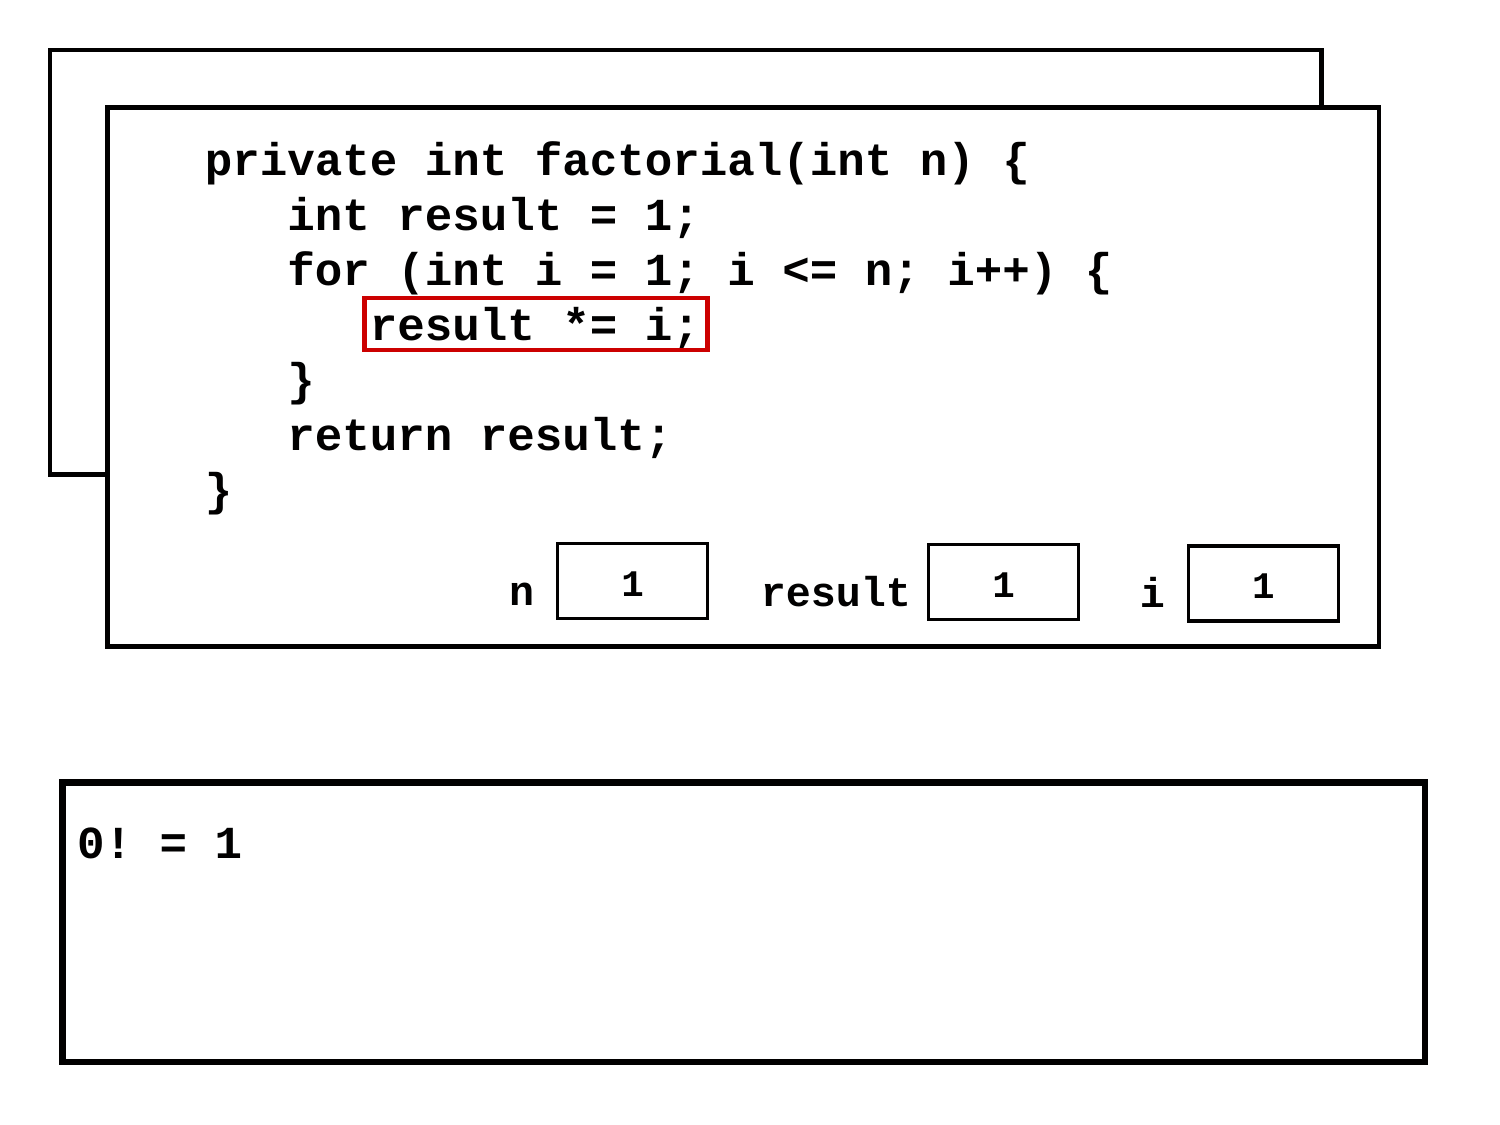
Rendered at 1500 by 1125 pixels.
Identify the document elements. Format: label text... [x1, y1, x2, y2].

text_box 1 [1188, 546, 1339, 621]
text_box n [494, 556, 570, 621]
text_box 0! = 1 [62, 782, 1425, 1063]
text_box result [746, 557, 1024, 622]
text_box i [1124, 558, 1200, 624]
text_box [364, 297, 708, 351]
text_box 1 [557, 543, 708, 619]
text_box private int factorial(int n) { int result = 1; for (int i = 1; i <= n; i++) { result *= i; } return result; } [107, 107, 1380, 647]
text_box public void run() { for(int i = 0; i < MAX_NUM; i++) { imprimir(i + "! = " + factorial(i)); } } [49, 49, 1322, 475]
text_box 1 [928, 544, 1079, 620]
